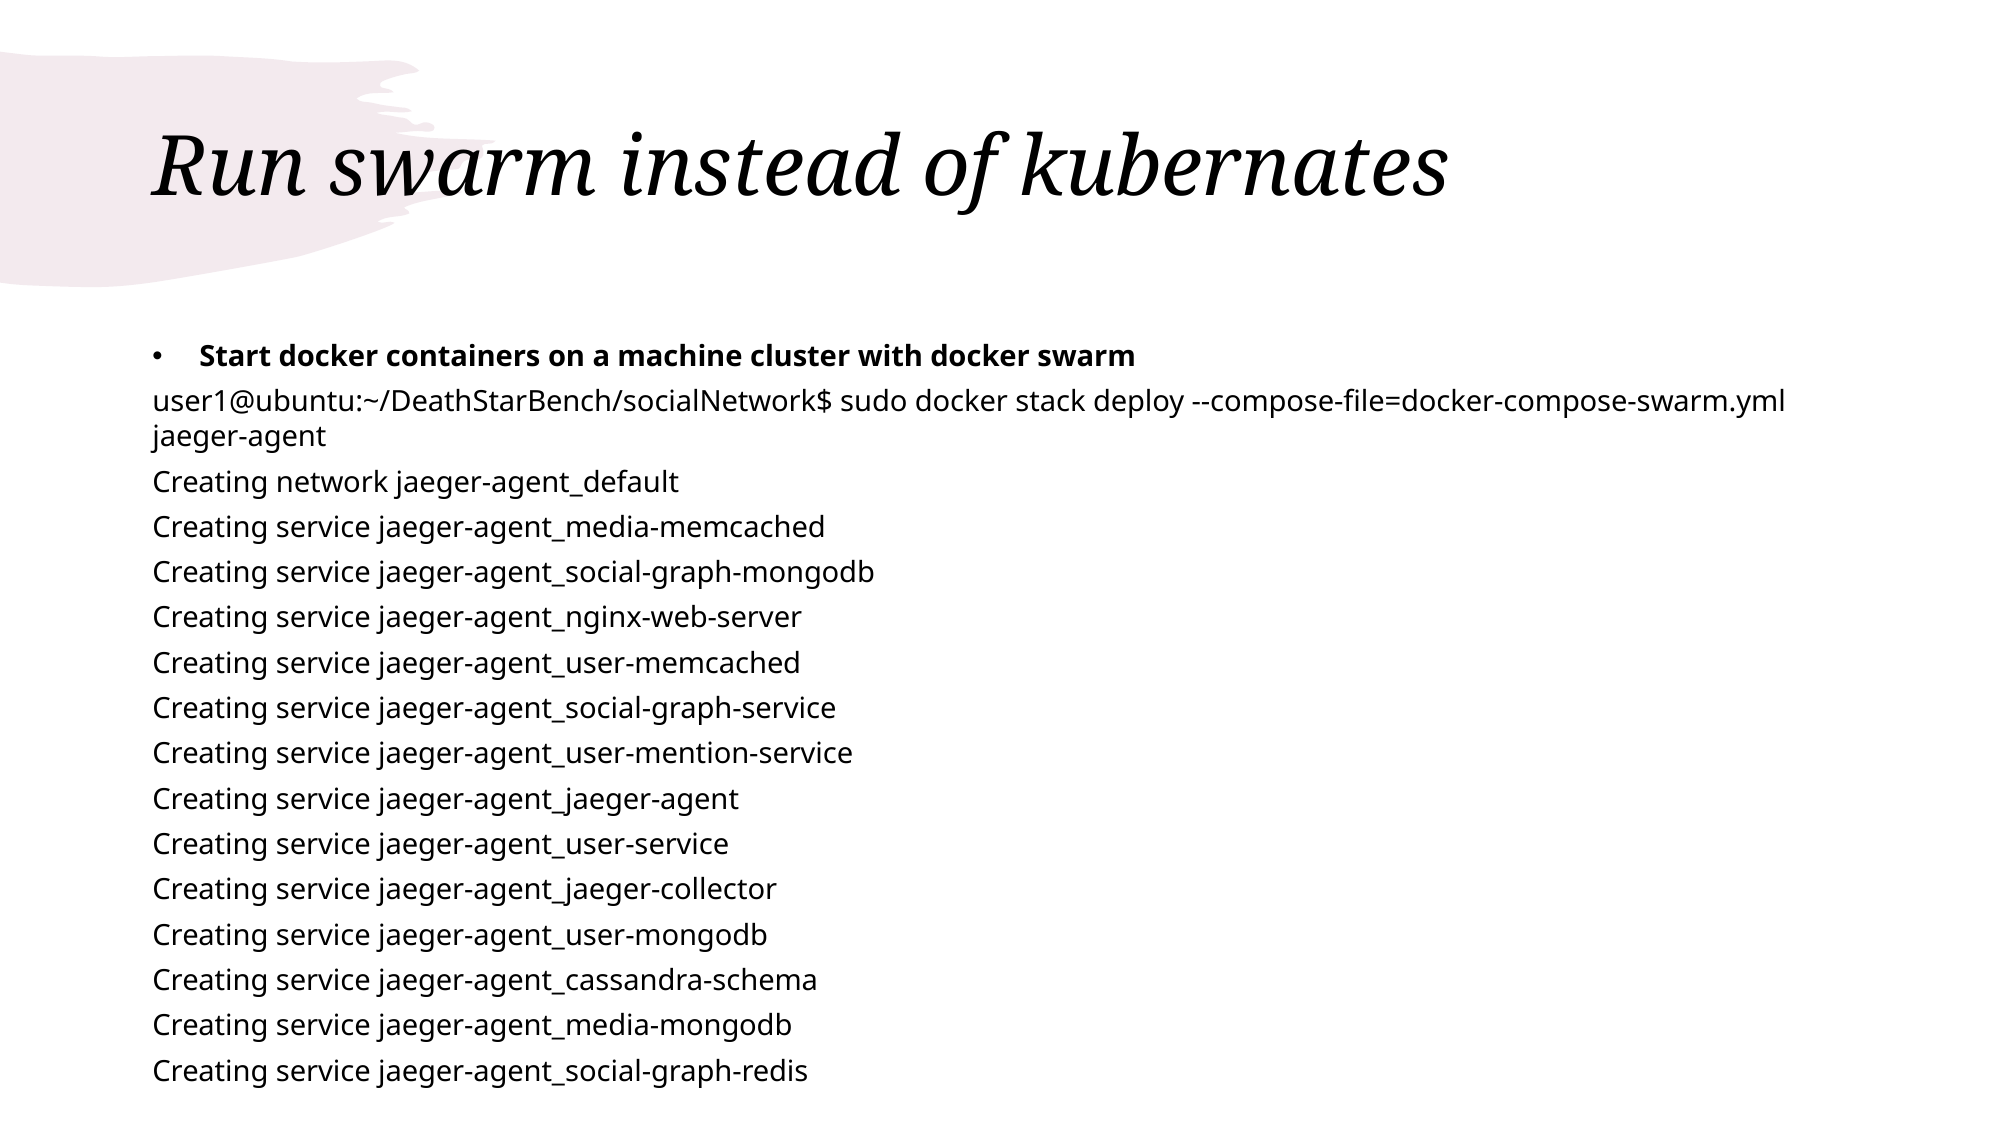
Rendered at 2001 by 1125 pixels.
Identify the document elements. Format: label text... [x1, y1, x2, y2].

list Start docker containers on a machine cluster with docker swarm user1@ubuntu:~/DeathStarBench/socialNetwork$ sudo docker stack deploy --compose-file=docker-compose-swarm.yml jaeger-agent Creating network jaeger-agent_default Creating service jaeger-agent_media-memcached Creating service jaeger-agent_social-graph-mongodb Creating service jaeger-agent_nginx-web-server Creating service jaeger-agent_user-memcached Creating service jaeger-agent_social-graph-service Creating service jaeger-agent_user-mention-service Creating service jaeger-agent_jaeger-agent Creating service jaeger-agent_user-service Creating service jaeger-agent_jaeger-collector Creating service jaeger-agent_user-mongodb Creating service jaeger-agent_cassandra-schema Creating service jaeger-agent_media-mongodb Creating service jaeger-agent_social-graph-redis [137, 329, 1863, 1099]
title Run swarm instead of kubernates [137, 59, 1863, 278]
